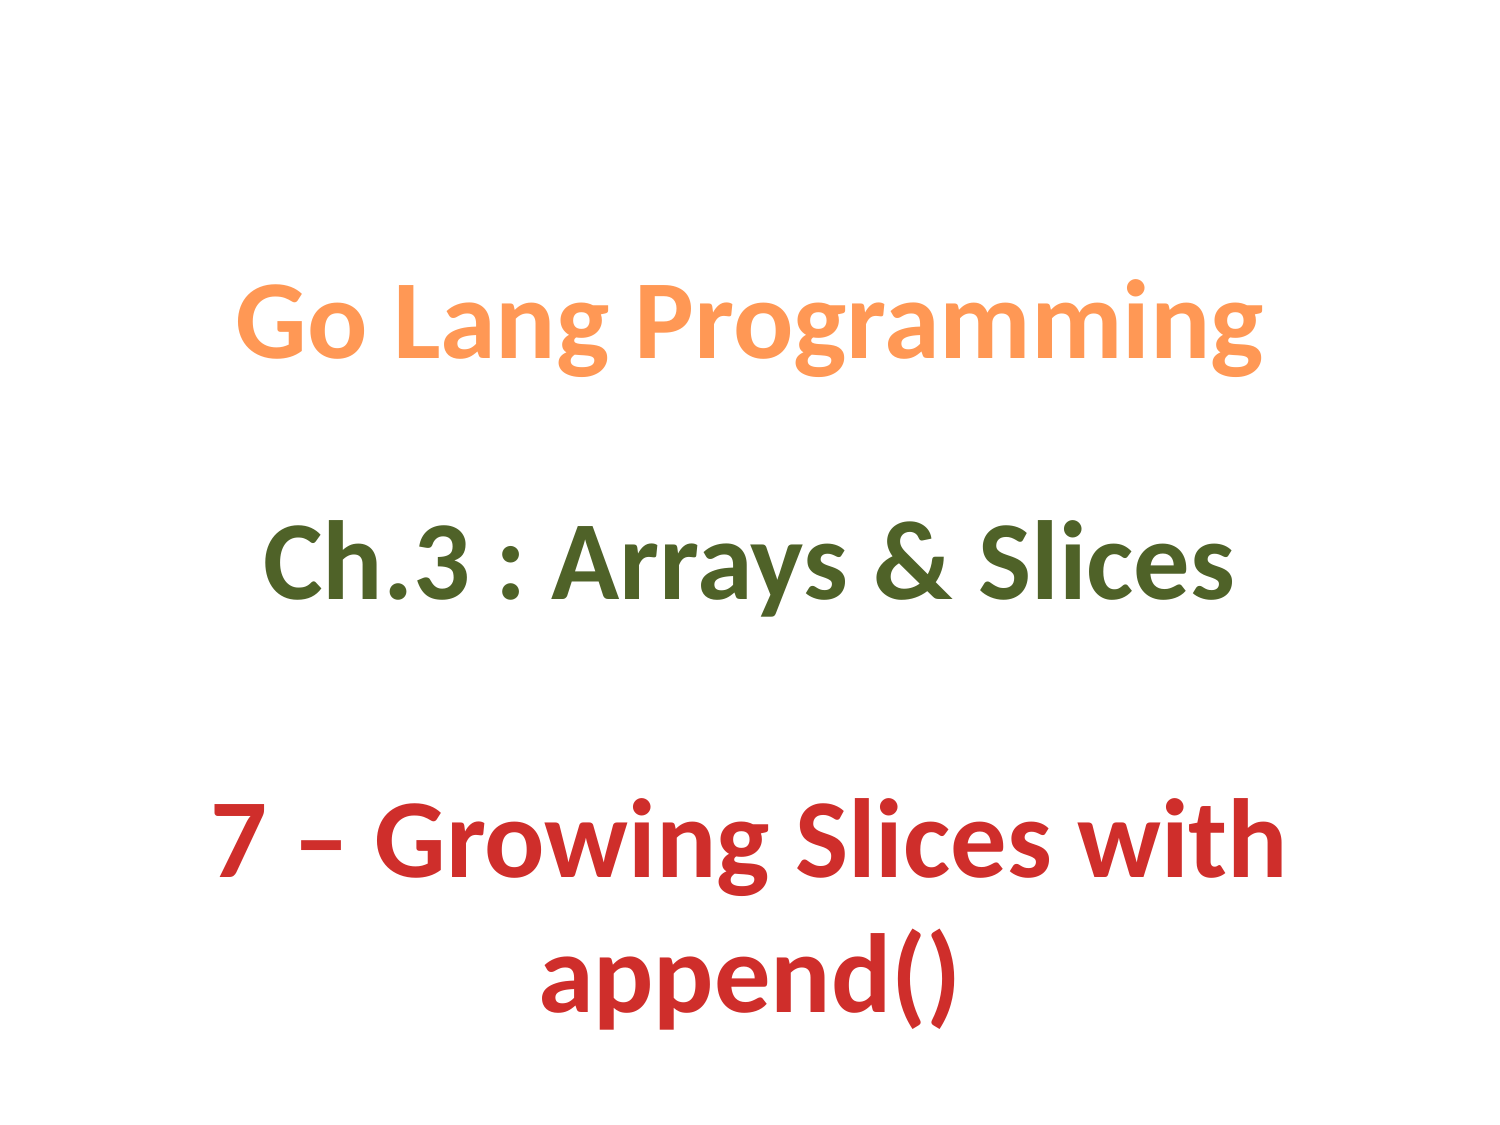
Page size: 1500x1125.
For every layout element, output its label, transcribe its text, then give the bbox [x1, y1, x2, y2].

text_box Go Lang Programming [0, 238, 1500, 388]
text_box 7 – Growing Slices with append() [0, 757, 1500, 1043]
text_box Ch.3 : Arrays & Slices [0, 479, 1500, 630]
